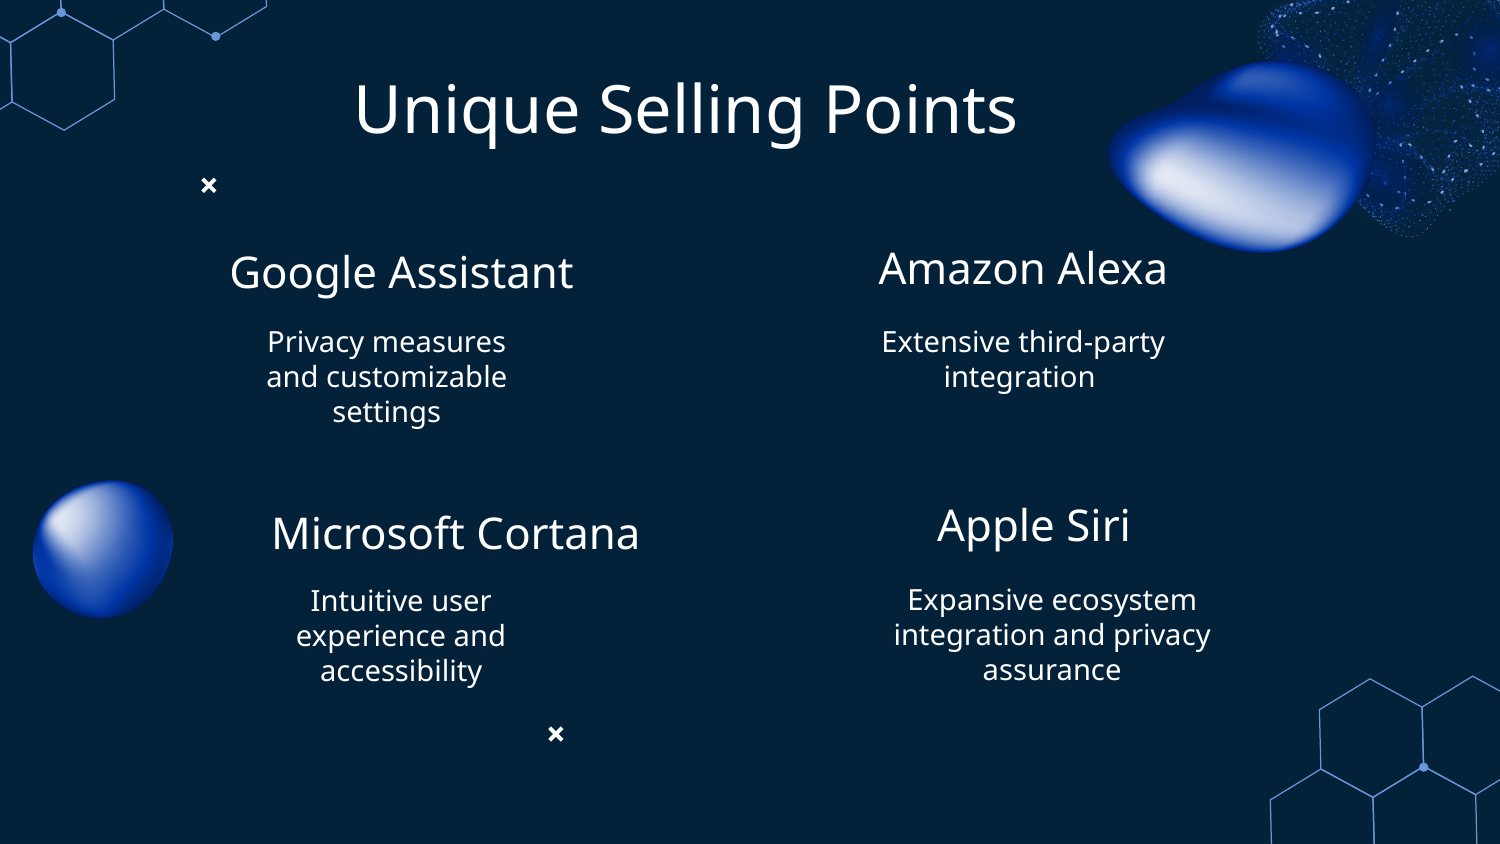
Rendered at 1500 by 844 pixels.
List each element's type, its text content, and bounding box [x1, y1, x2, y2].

subtitle Privacy measures and customizable settings [224, 313, 550, 441]
subtitle Google Assistant [175, 229, 628, 313]
subtitle Intuitive user experience and accessibility [238, 574, 565, 648]
title Unique Selling Points [54, 52, 1115, 147]
subtitle Apple Siri [871, 490, 1197, 566]
subtitle Extensive third-party integration [860, 309, 1187, 388]
picture [1080, 0, 1500, 310]
picture [7, 453, 203, 645]
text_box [202, 178, 216, 192]
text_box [549, 727, 563, 741]
subtitle Microsoft Cortana [203, 481, 709, 574]
subtitle Expansive ecosystem integration and privacy assurance [836, 565, 1268, 646]
subtitle Amazon Alexa [836, 222, 1210, 309]
